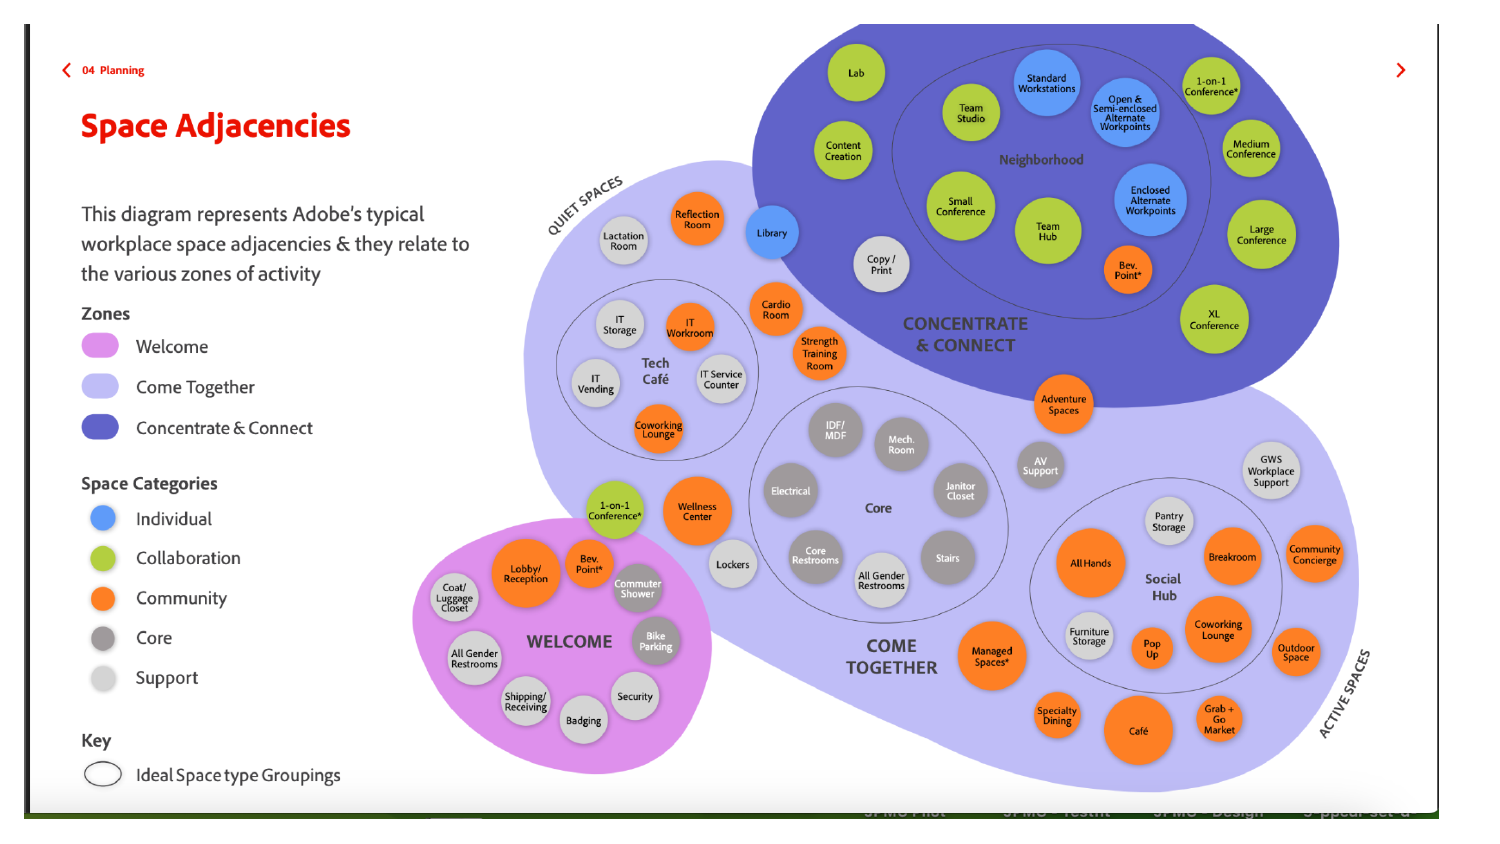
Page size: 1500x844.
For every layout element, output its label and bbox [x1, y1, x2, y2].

picture [24, 24, 1439, 819]
